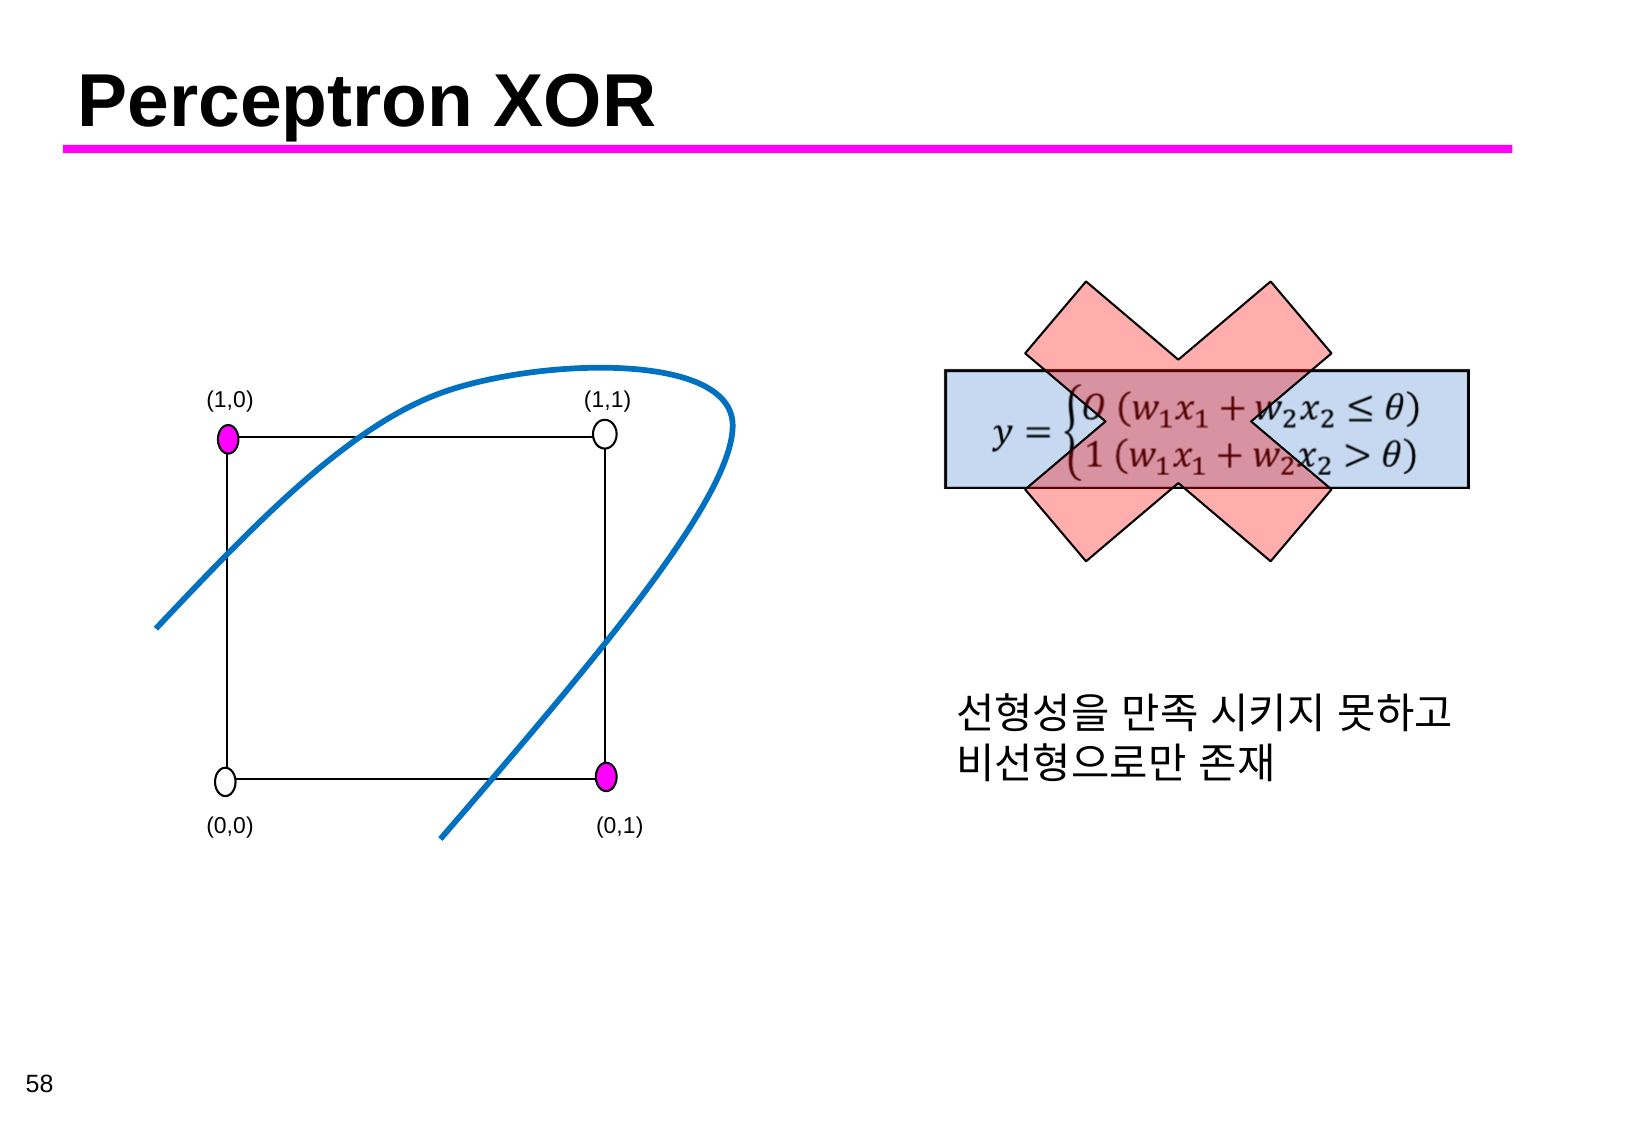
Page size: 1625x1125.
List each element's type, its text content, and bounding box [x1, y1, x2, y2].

text_box [493, 645, 605, 780]
text_box [1025, 281, 1332, 366]
text_box (0,0) [191, 803, 298, 846]
text_box [1194, 497, 1326, 562]
title Perceptron XOR [62, 42, 1500, 149]
text_box 선형성을 만족 시키지 못하고 비선형으로만 존재 [941, 679, 1497, 795]
slide_number 58 [0, 1071, 69, 1094]
text_box [226, 437, 358, 554]
text_box (1,0) [191, 376, 298, 419]
text_box [215, 767, 236, 797]
text_box [155, 367, 733, 840]
text_box [595, 762, 617, 792]
text_box (0,1) [581, 803, 688, 846]
text_box [1031, 497, 1162, 562]
picture [941, 367, 1470, 490]
text_box [226, 682, 359, 780]
text_box [217, 425, 239, 454]
